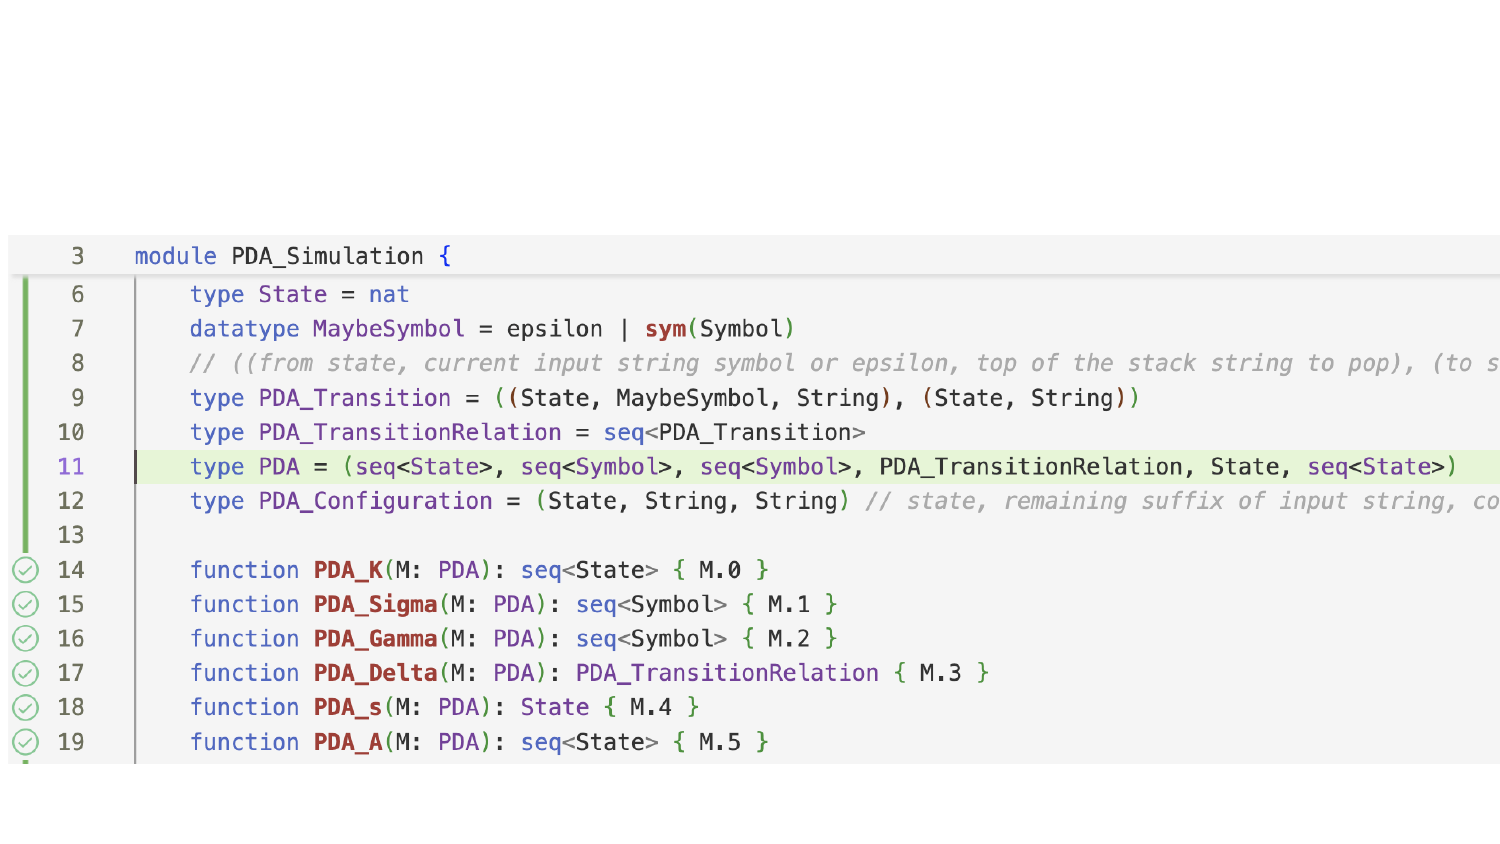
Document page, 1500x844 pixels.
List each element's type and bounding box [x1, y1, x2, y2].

picture [8, 235, 1500, 764]
